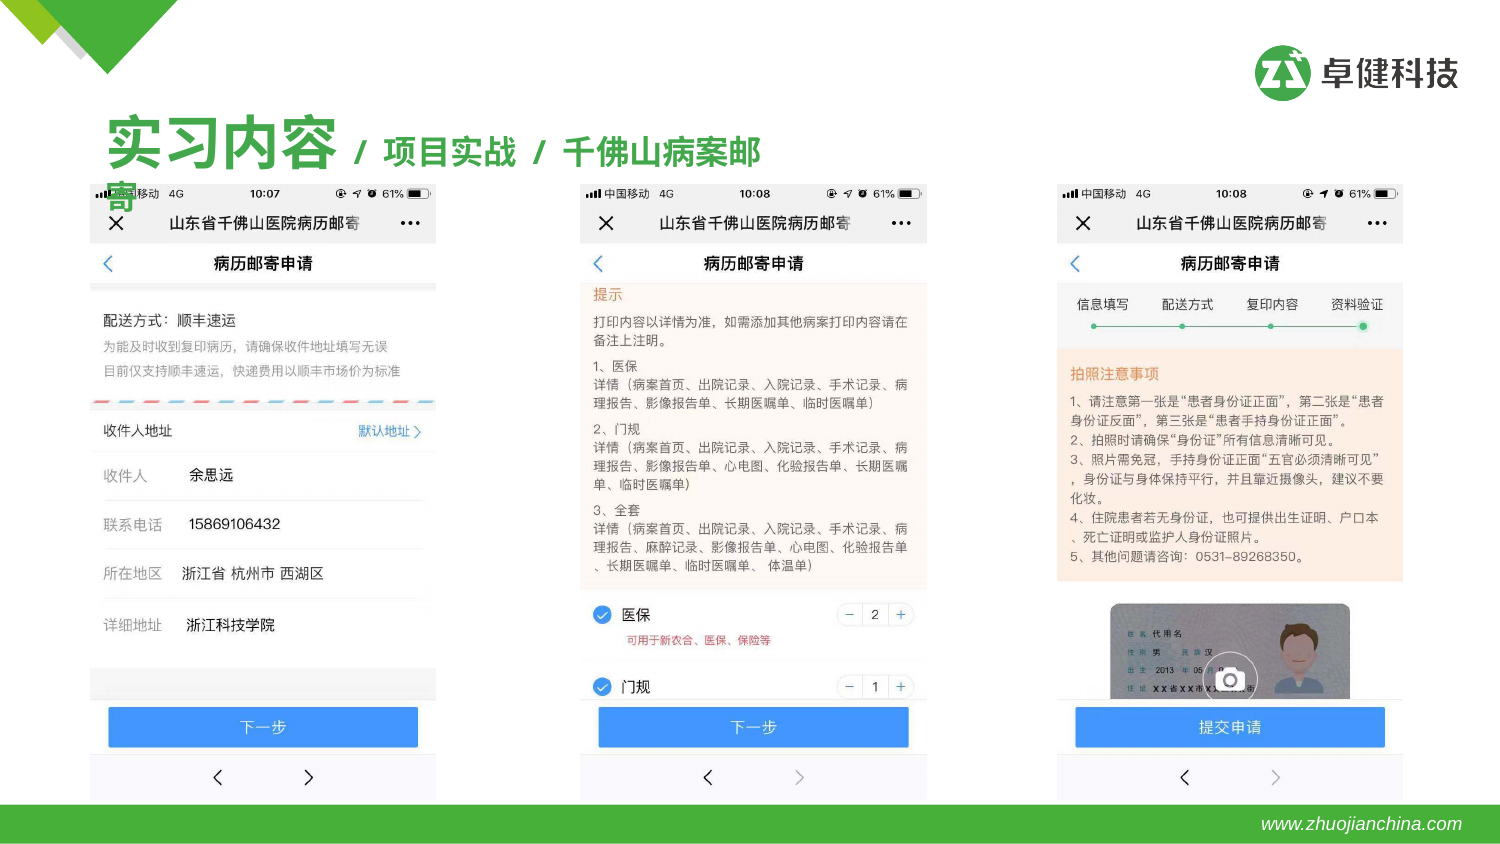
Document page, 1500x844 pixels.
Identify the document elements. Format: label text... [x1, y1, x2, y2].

picture [580, 184, 927, 800]
picture [90, 184, 437, 800]
picture [1255, 45, 1458, 101]
text_box 实习内容 / 项目实战 / 千佛山病案邮寄 [90, 98, 798, 224]
picture [1056, 184, 1403, 800]
